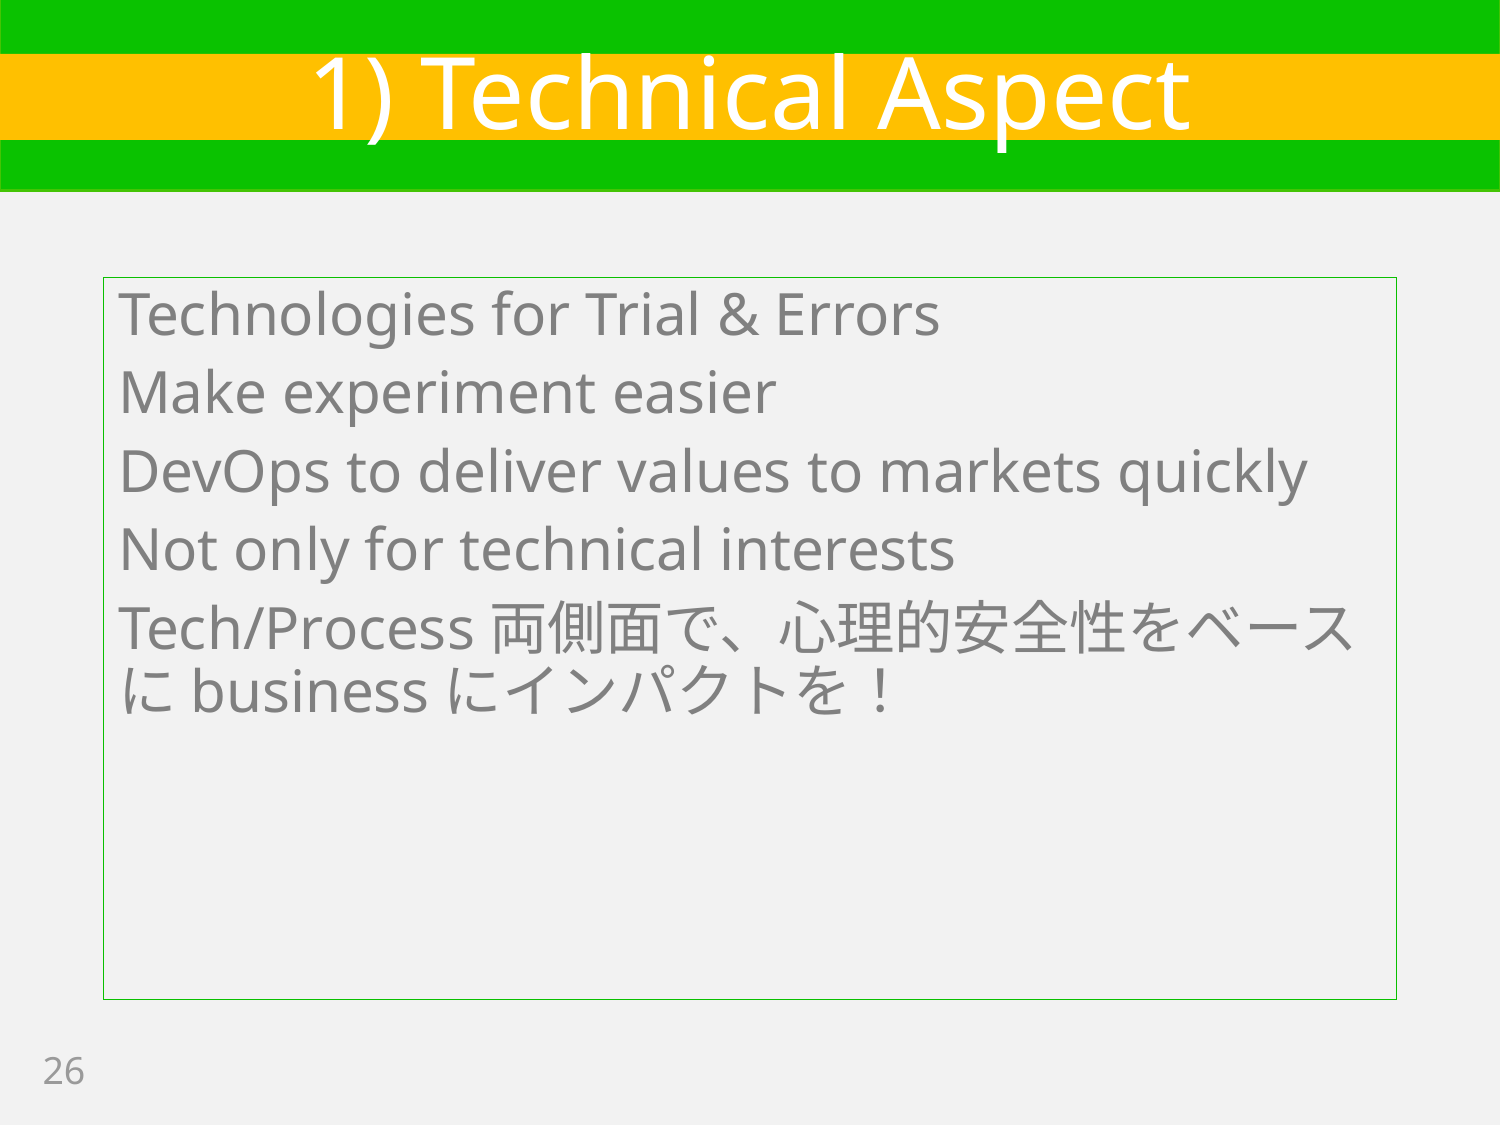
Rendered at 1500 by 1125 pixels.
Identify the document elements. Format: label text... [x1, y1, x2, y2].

list Technologies for Trial & Errors Make experiment easier DevOps to deliver values to markets quickly Not only for technical interests Tech/Process両側面で、心理的安全性をベースにbusinessにインパクトを！ [103, 277, 1397, 1000]
title 1) Technical Aspect [0, 53, 1500, 140]
slide_number 26 [27, 1042, 146, 1102]
